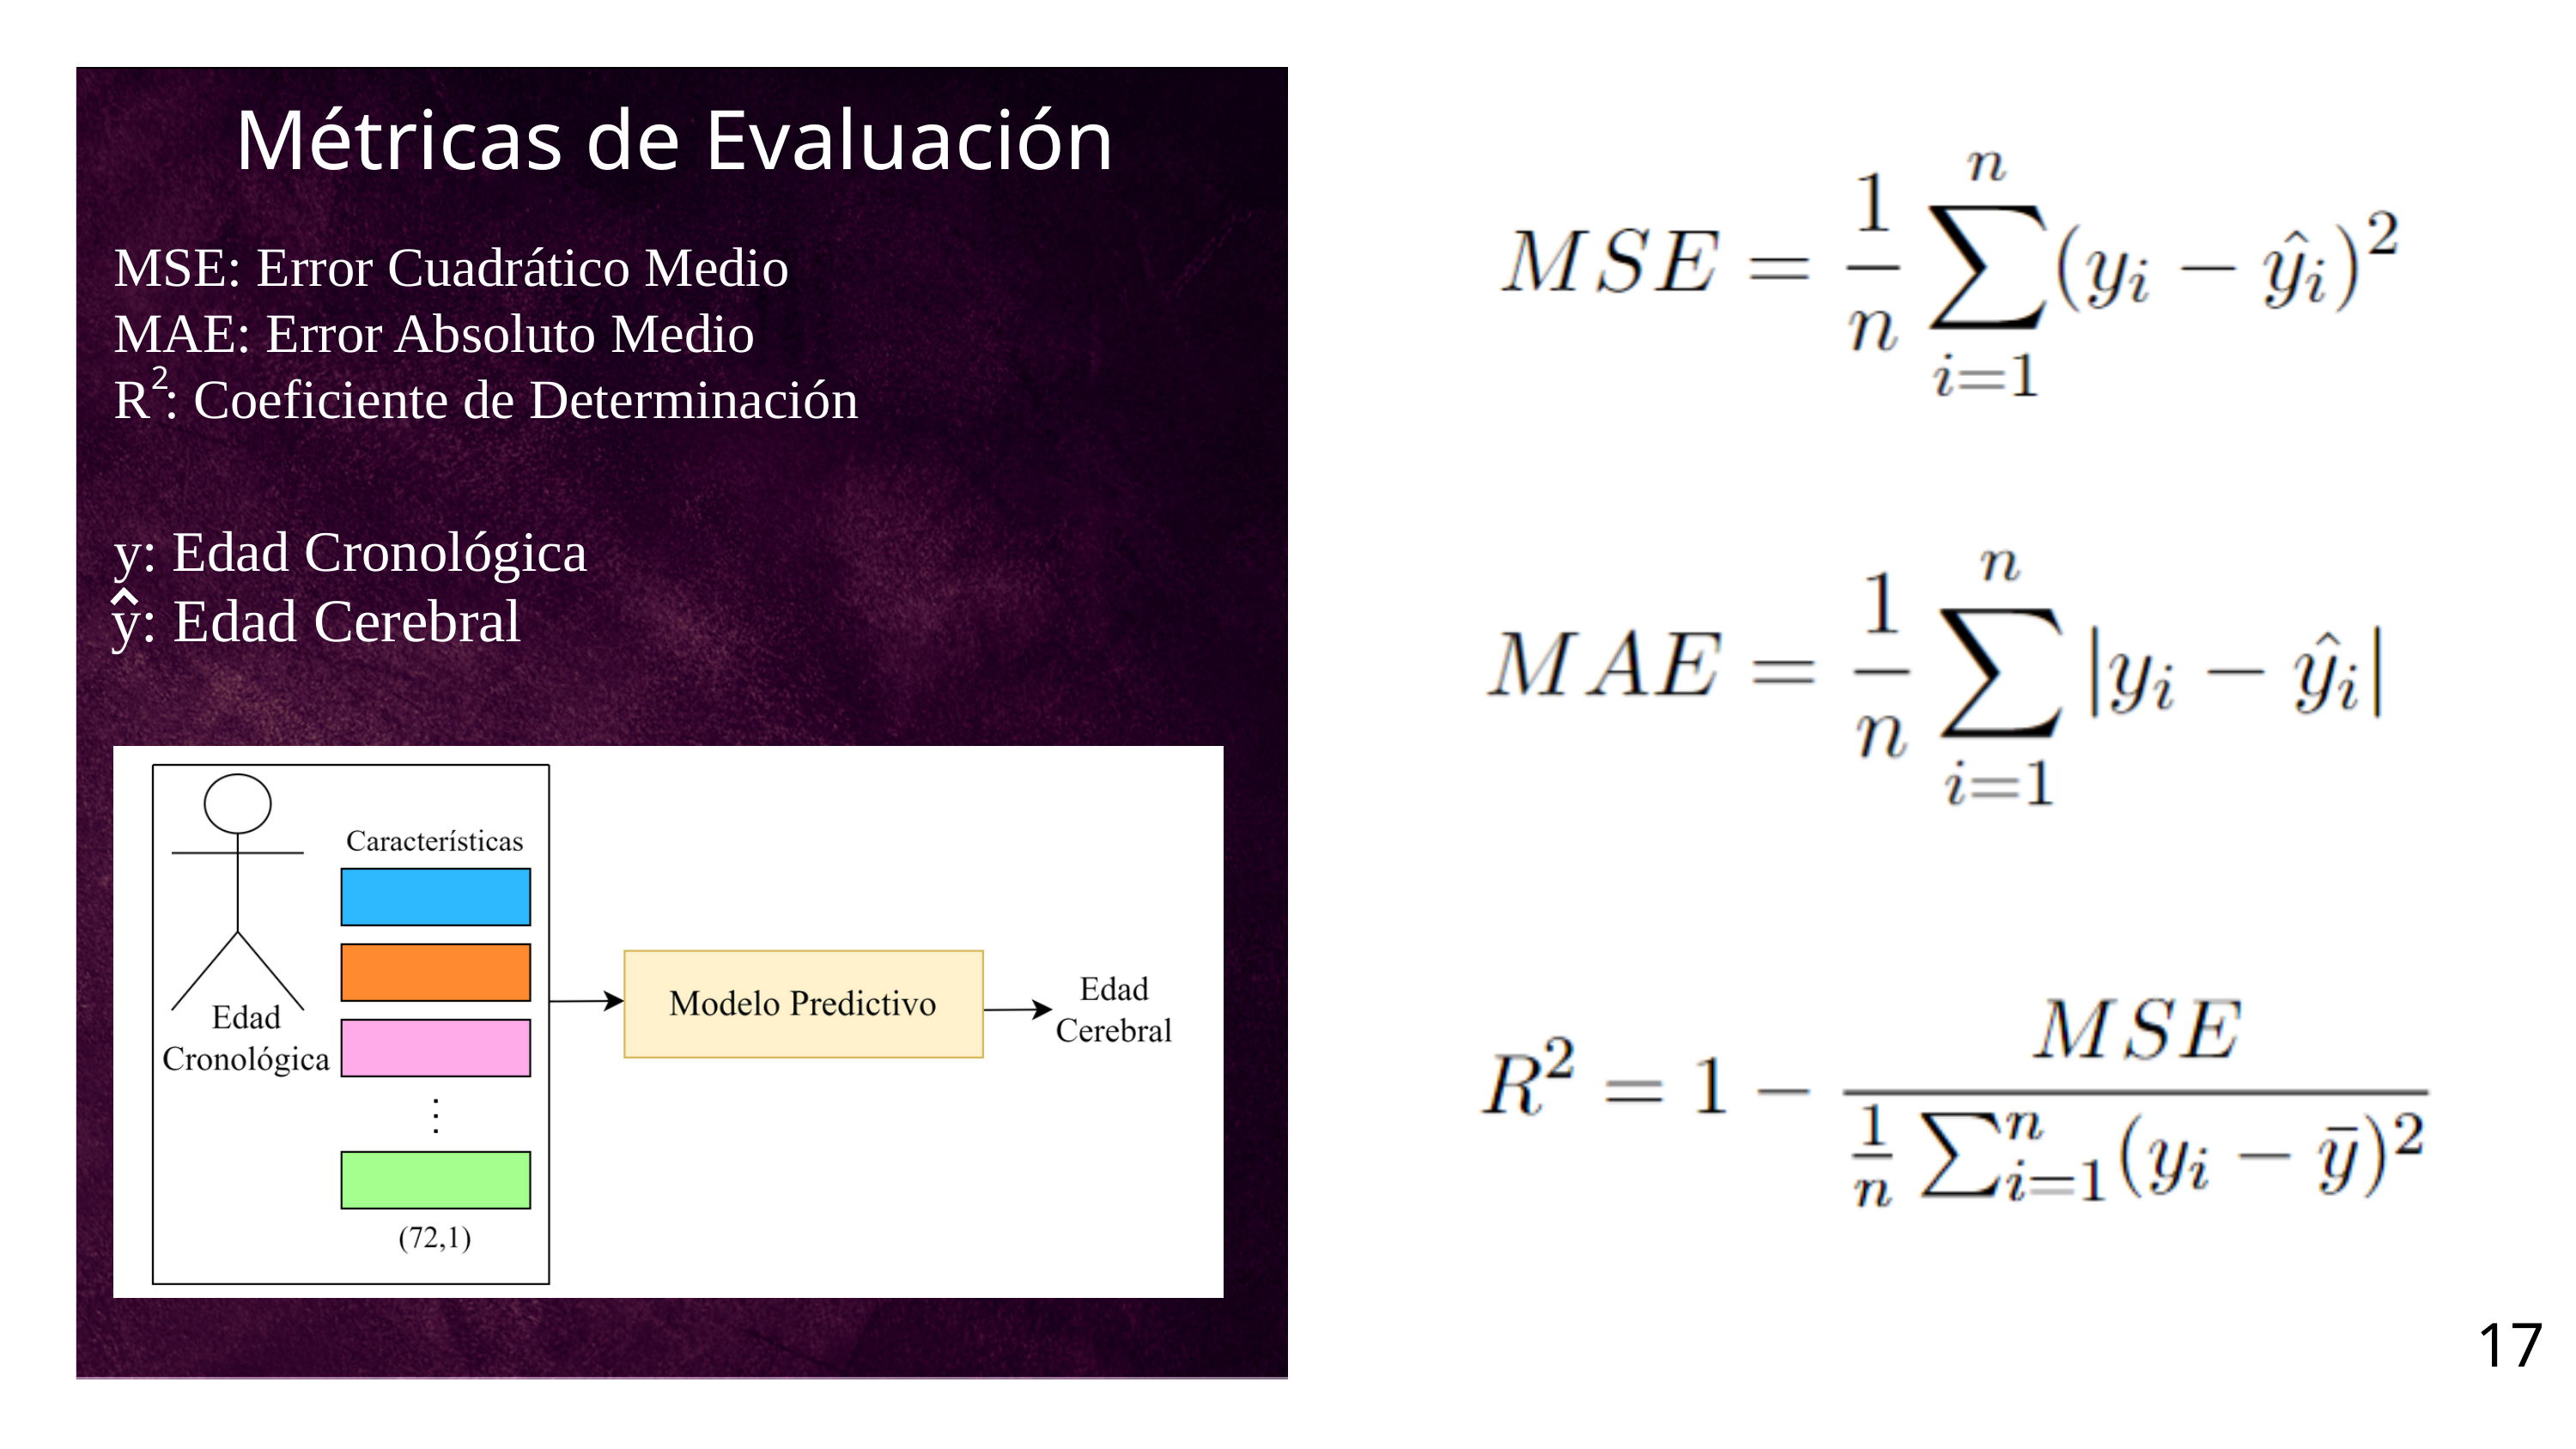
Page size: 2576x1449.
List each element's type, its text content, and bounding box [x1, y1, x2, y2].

text_box [1446, 512, 2434, 843]
text_box 17 [2476, 1294, 2546, 1449]
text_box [113, 745, 1224, 1298]
text_box [1476, 112, 2464, 438]
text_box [76, 66, 1289, 1378]
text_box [110, 587, 138, 605]
text_box [1446, 953, 2490, 1246]
